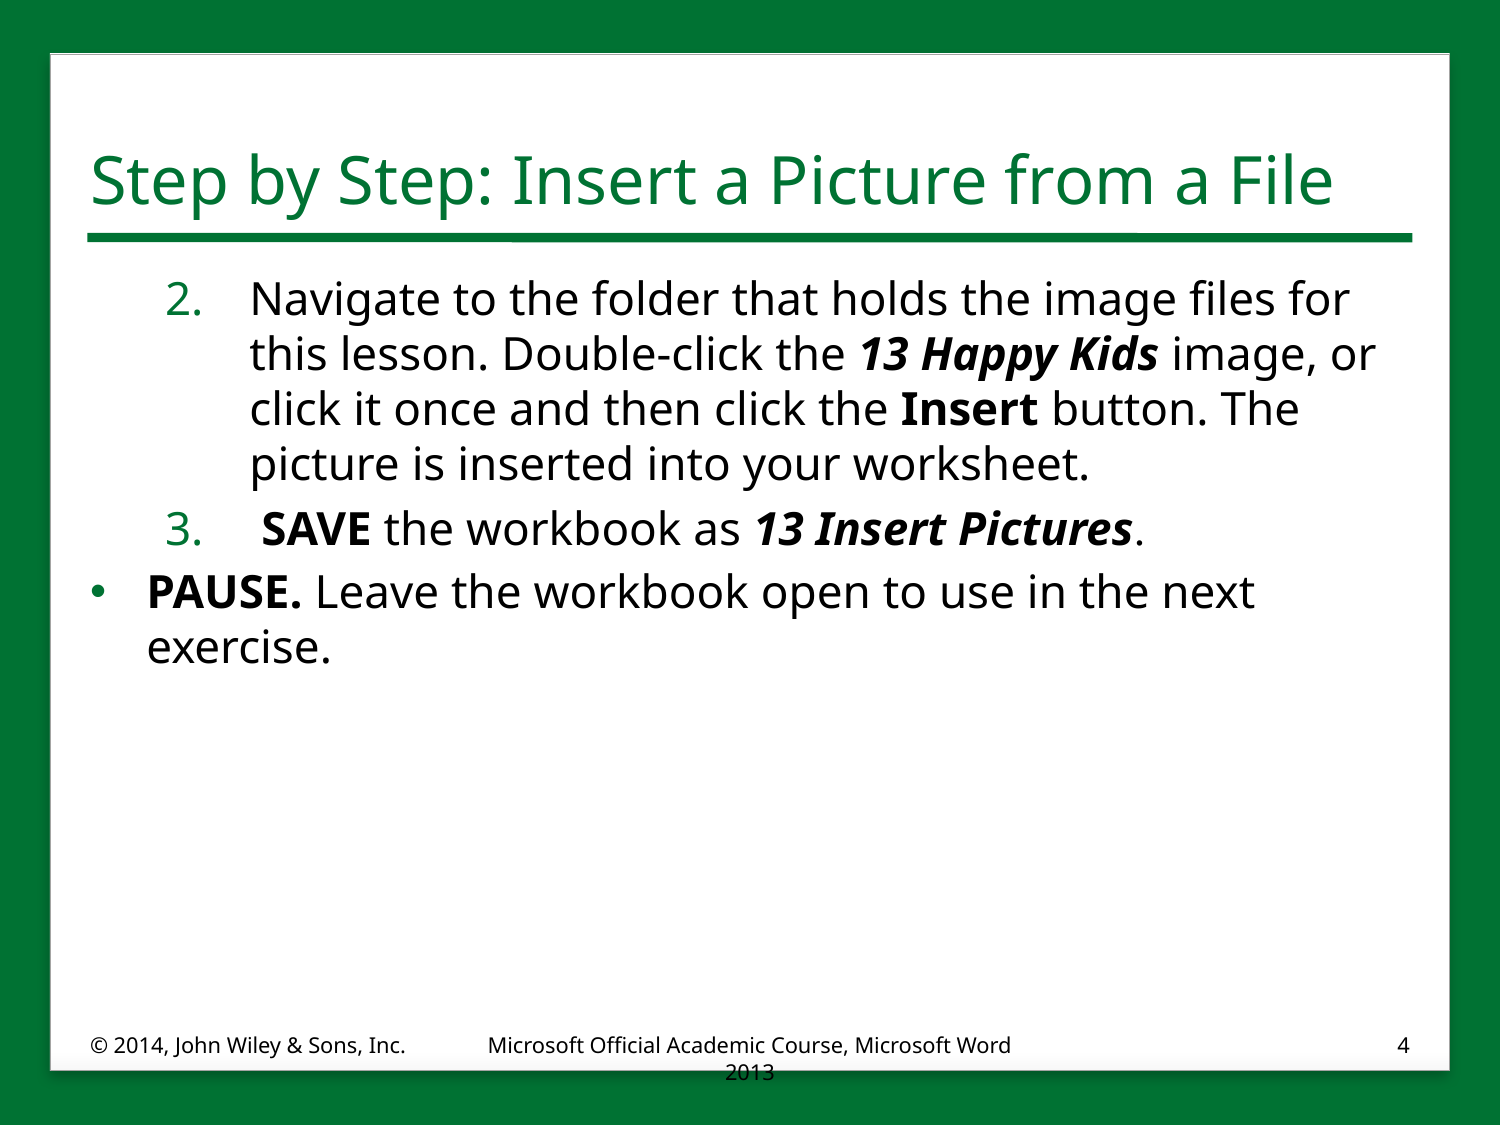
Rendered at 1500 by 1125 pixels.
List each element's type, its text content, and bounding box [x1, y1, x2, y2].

slide_number 4 [1074, 1024, 1426, 1103]
list Navigate to the folder that holds the image files for this lesson. Double-click the 13 Happy Kids image, or click it once and then click the Insert button. The picture is inserted into your worksheet. SAVE the workbook as 13 Insert Pictures. PAUSE. Leave the workbook open to use in the next exercise. [75, 262, 1425, 1063]
title Step by Step: Insert a Picture from a File [74, 74, 1426, 226]
footer Microsoft Official Academic Course, Microsoft Word 2013 [449, 1024, 1051, 1103]
slide_number © 2014, John Wiley & Sons, Inc. [74, 1024, 426, 1103]
